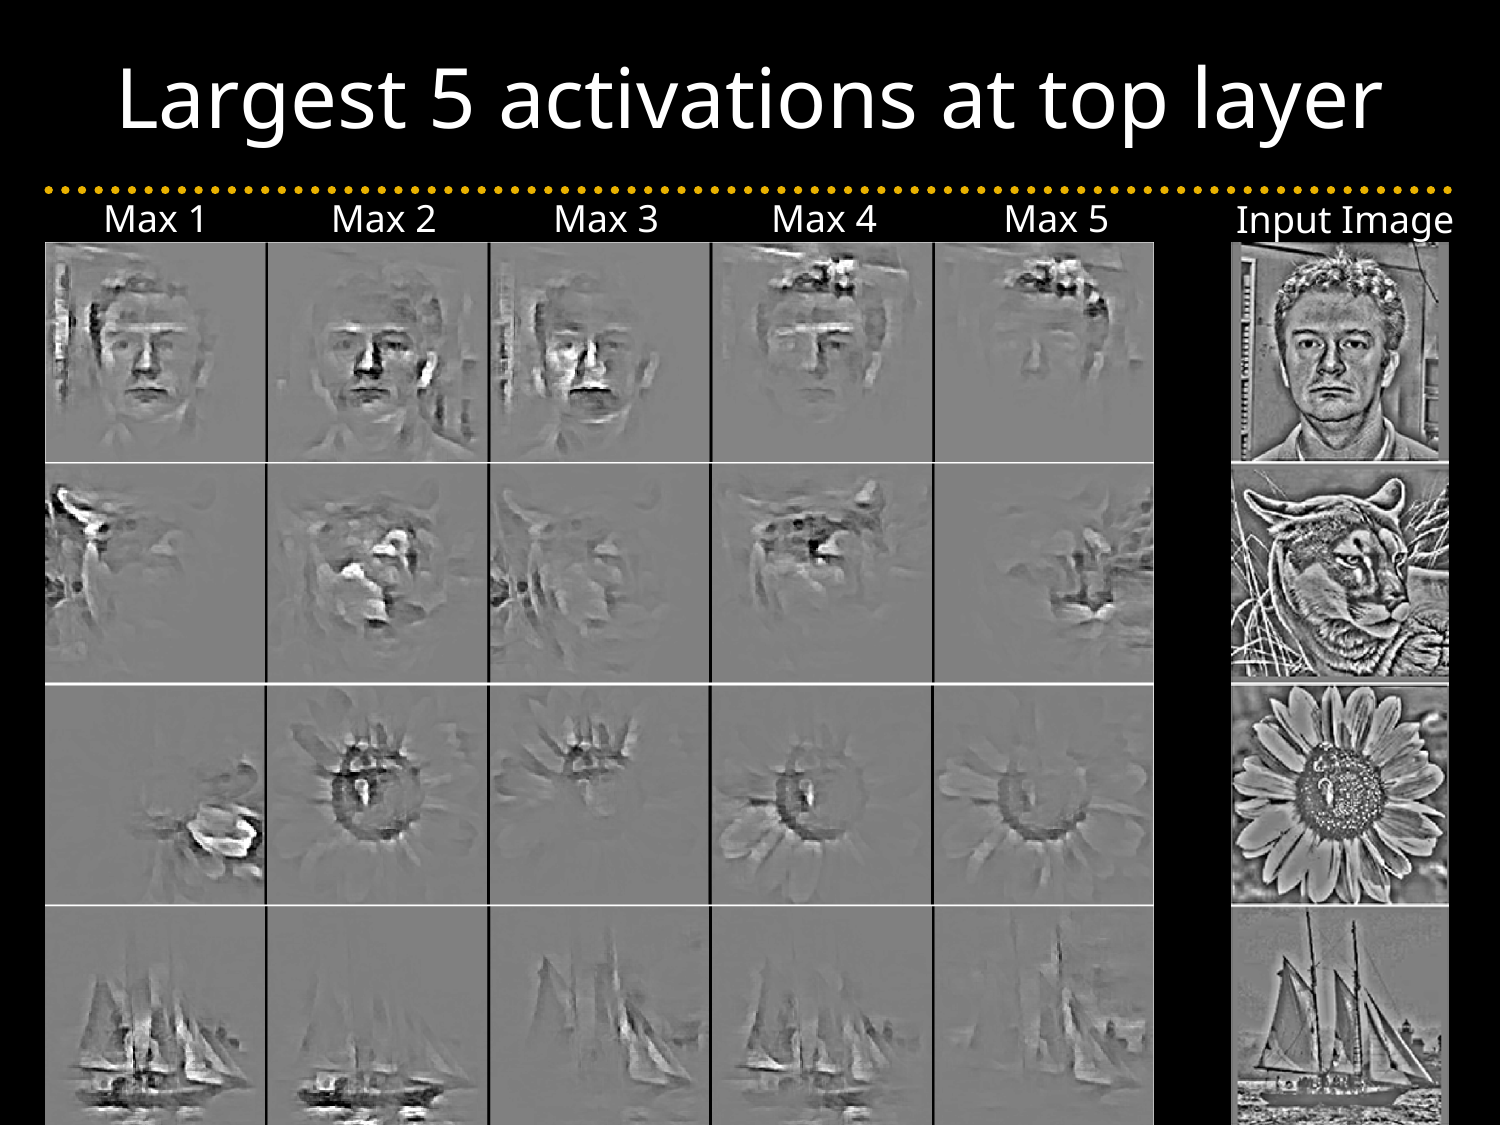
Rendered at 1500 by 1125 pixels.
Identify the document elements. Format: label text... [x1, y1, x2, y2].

text_box Max 1 Max 2 Max 3 Max 4 Max 5 [88, 188, 1135, 241]
picture [1230, 242, 1449, 1125]
title Largest 5 activations at top layer [75, 1, 1425, 190]
text_box Input Image [1221, 188, 1470, 248]
picture [44, 242, 1154, 1125]
